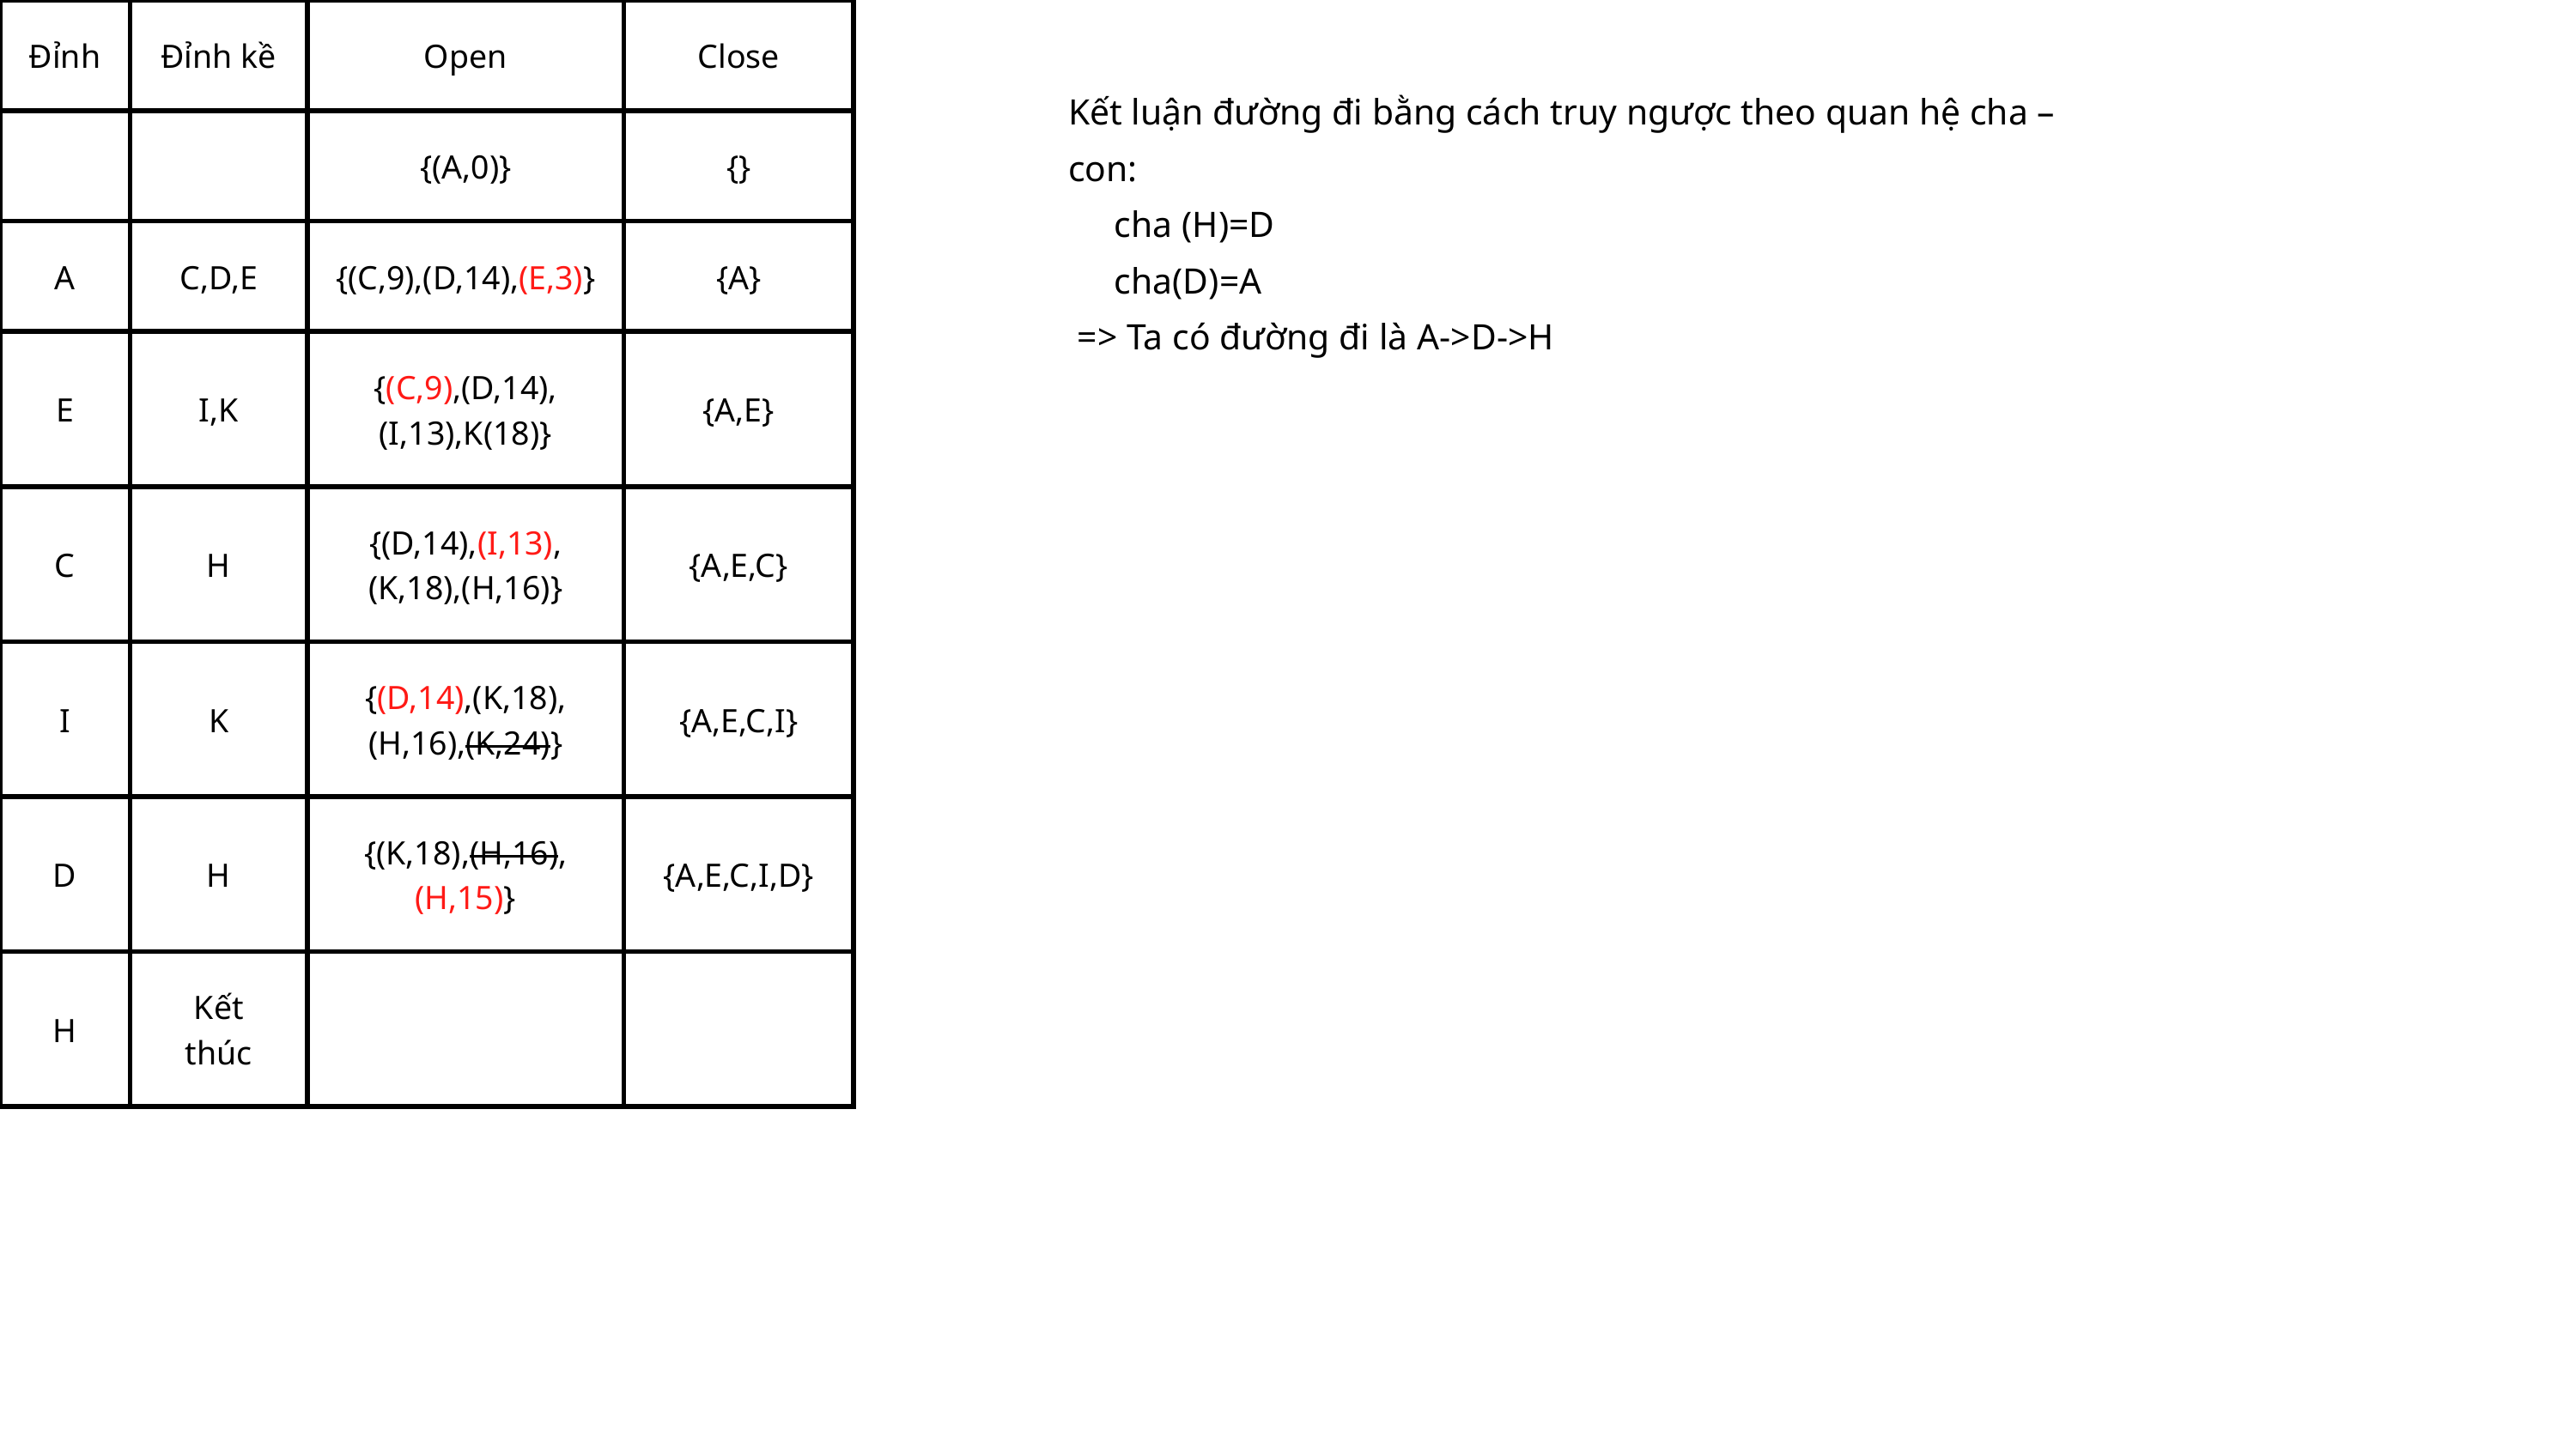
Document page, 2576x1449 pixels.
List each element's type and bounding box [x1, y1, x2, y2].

table_cell [626, 644, 851, 794]
table_cell [310, 954, 622, 1104]
table_header [626, 3, 851, 108]
table_cell [132, 644, 305, 794]
table_header [310, 3, 622, 108]
table_cell [3, 113, 128, 219]
table_cell [626, 334, 851, 484]
table_header [132, 3, 305, 108]
table_cell [3, 223, 128, 329]
table_cell [626, 954, 851, 1104]
table_cell [310, 489, 622, 640]
table_cell [310, 113, 622, 219]
table_cell [132, 489, 305, 640]
table_cell [132, 334, 305, 484]
table_cell [626, 489, 851, 640]
table_cell [132, 954, 305, 1104]
table_cell [132, 223, 305, 329]
table_cell [3, 334, 128, 484]
table_cell [310, 334, 622, 484]
table_cell [3, 799, 128, 949]
table_cell [626, 113, 851, 219]
table_cell [3, 954, 128, 1104]
table_cell [310, 223, 622, 329]
table_header [3, 3, 128, 108]
table_cell [132, 799, 305, 949]
table_cell [310, 799, 622, 949]
table_cell [626, 223, 851, 329]
text_box [1068, 76, 2067, 357]
table_cell [3, 644, 128, 794]
table_cell [626, 799, 851, 949]
table_cell [310, 644, 622, 794]
table_cell [3, 489, 128, 640]
table_cell [132, 113, 305, 219]
